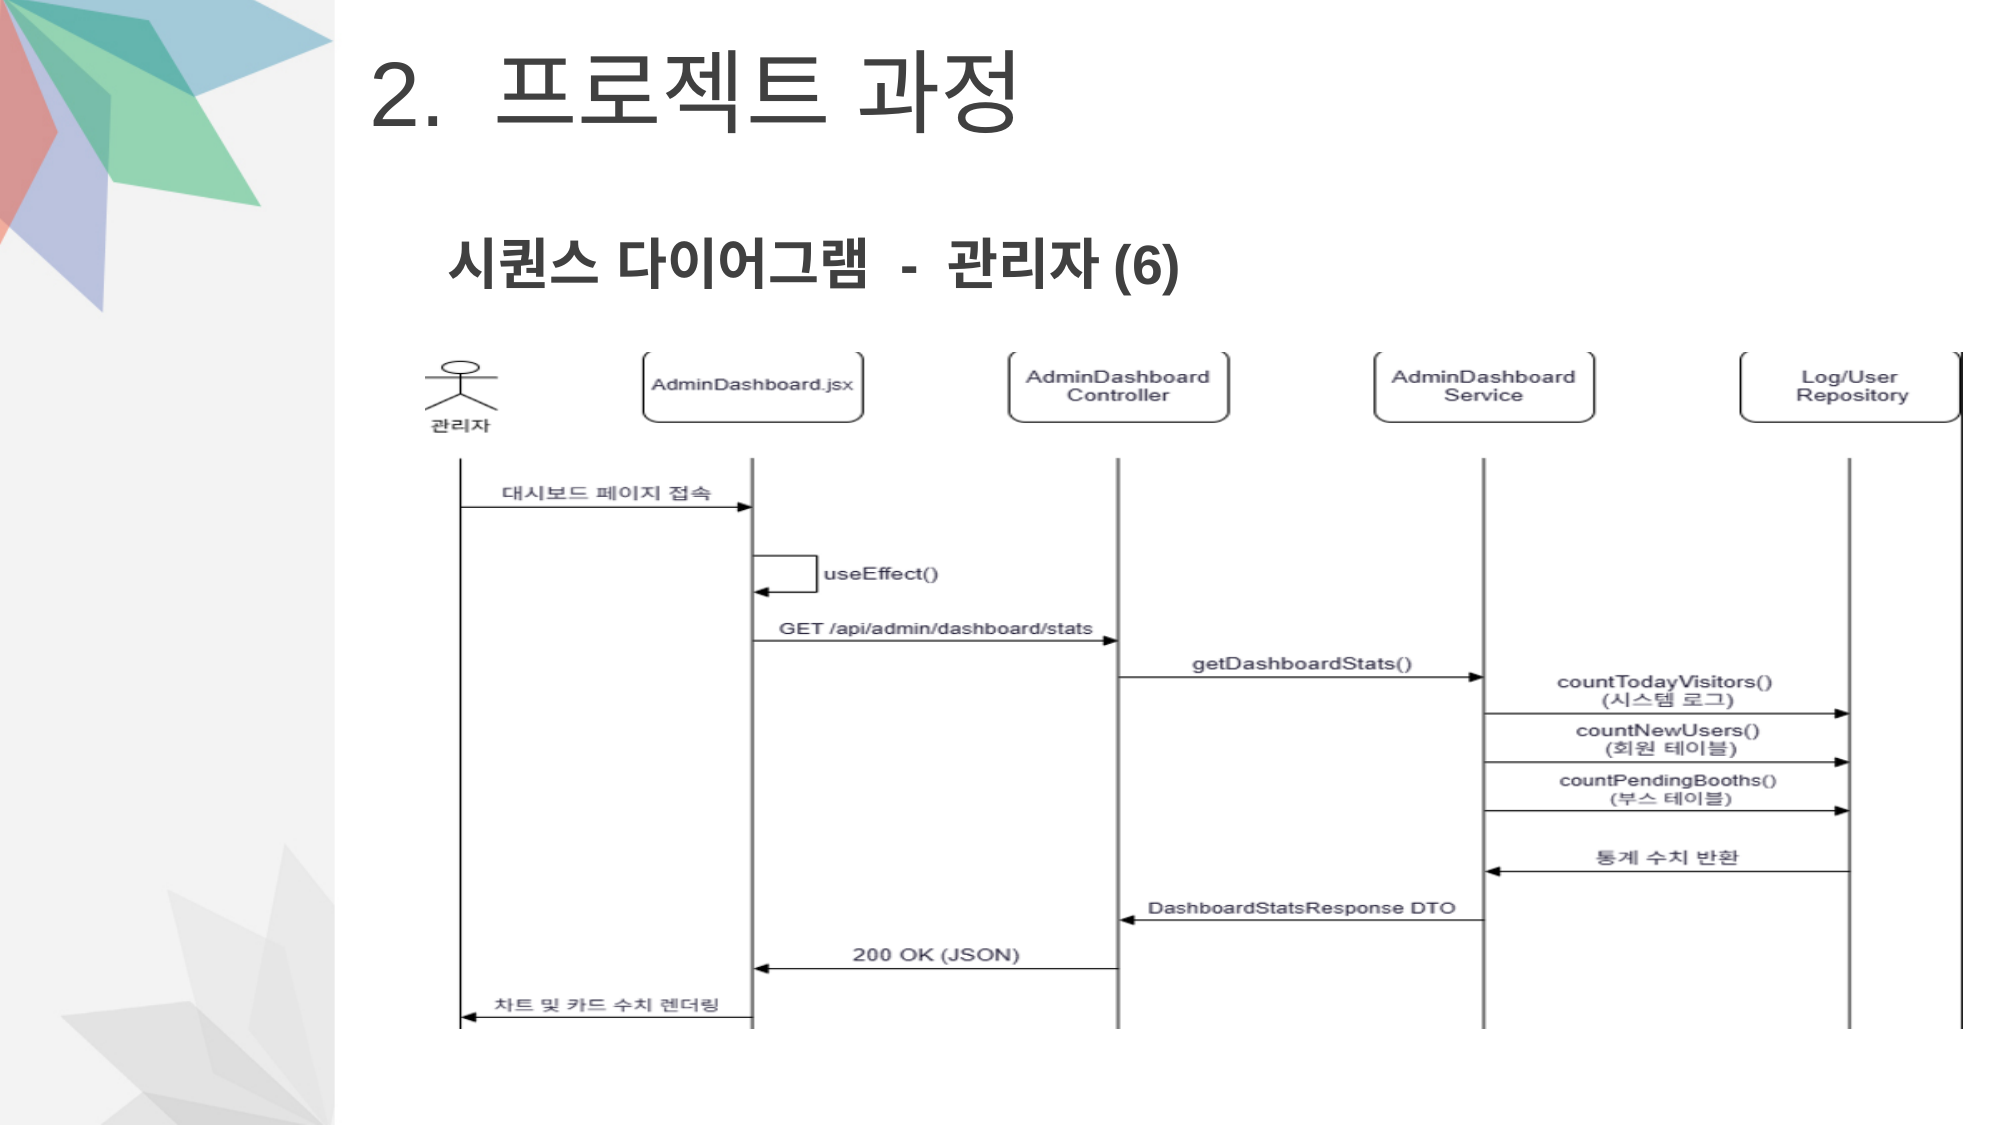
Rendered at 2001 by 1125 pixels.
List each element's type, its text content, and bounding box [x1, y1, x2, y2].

picture [0, 0, 2001, 1125]
list 시퀀스 다이어그램 - 관리자(6) [432, 216, 1945, 317]
title 2. 프로젝트 과정 [354, 0, 2000, 194]
